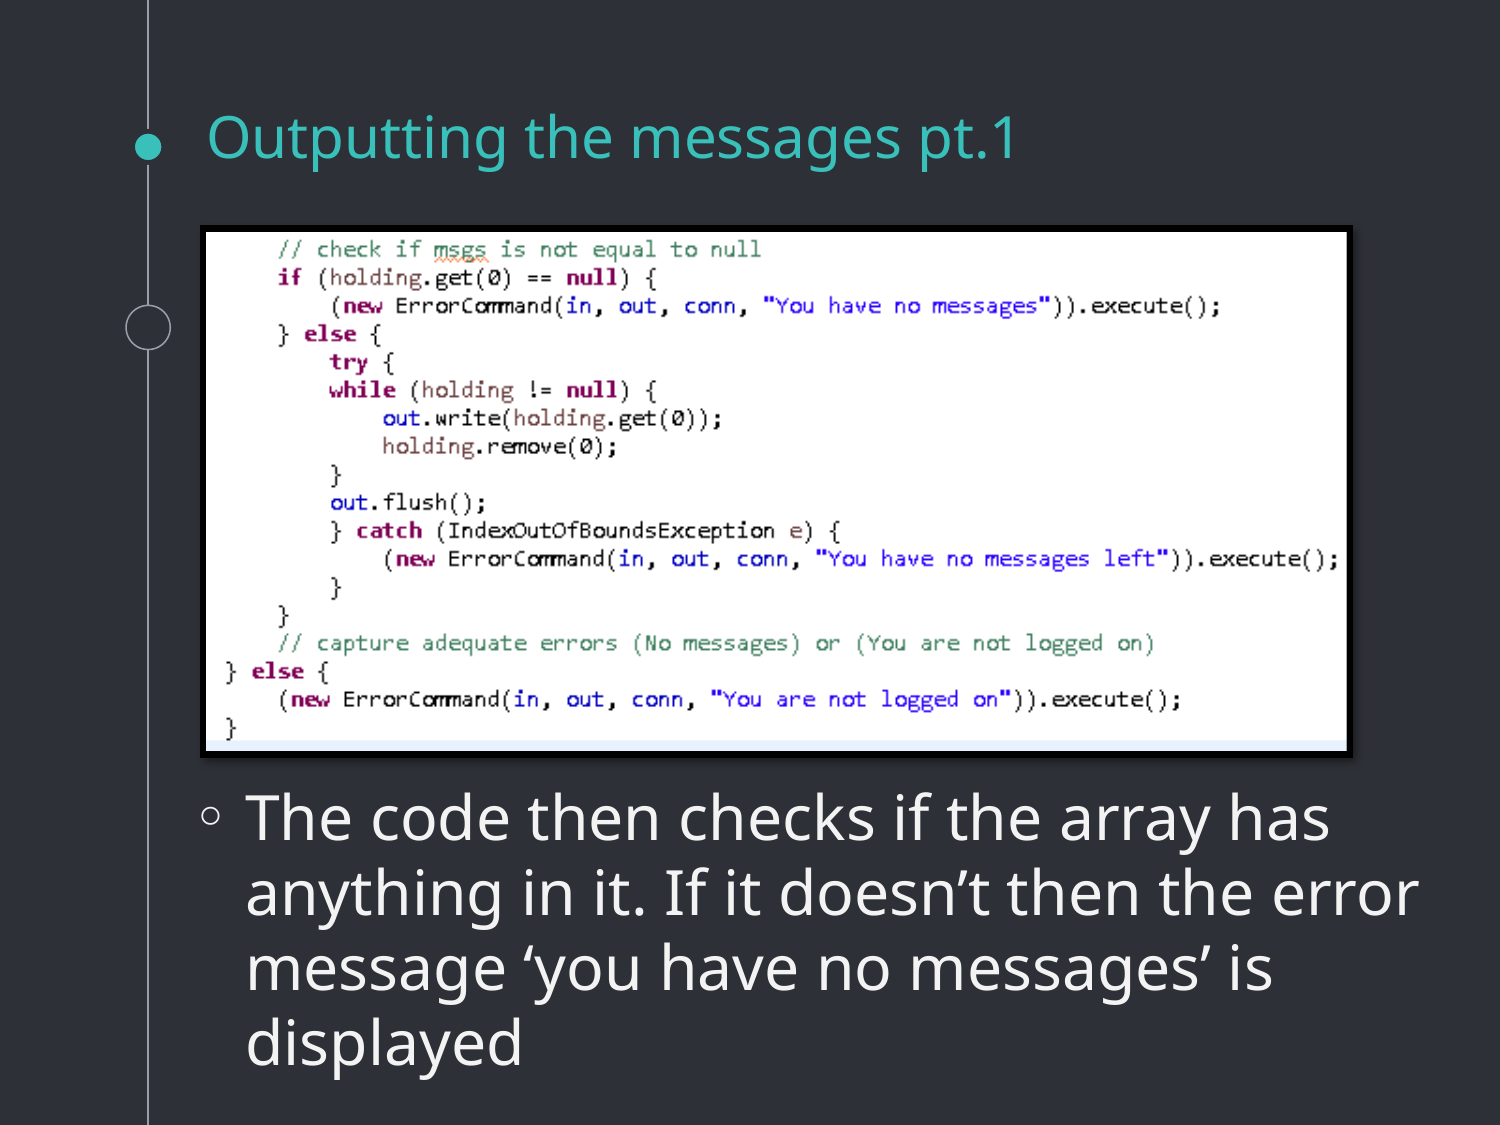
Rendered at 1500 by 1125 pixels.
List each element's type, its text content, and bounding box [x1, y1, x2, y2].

title Outputting the messages pt.1 [191, 109, 1317, 185]
picture [205, 231, 1347, 752]
list The code then checks if the array has anything in it. If it doesn’t then the error message ‘you have no messages’ is displayed [159, 763, 1465, 1012]
